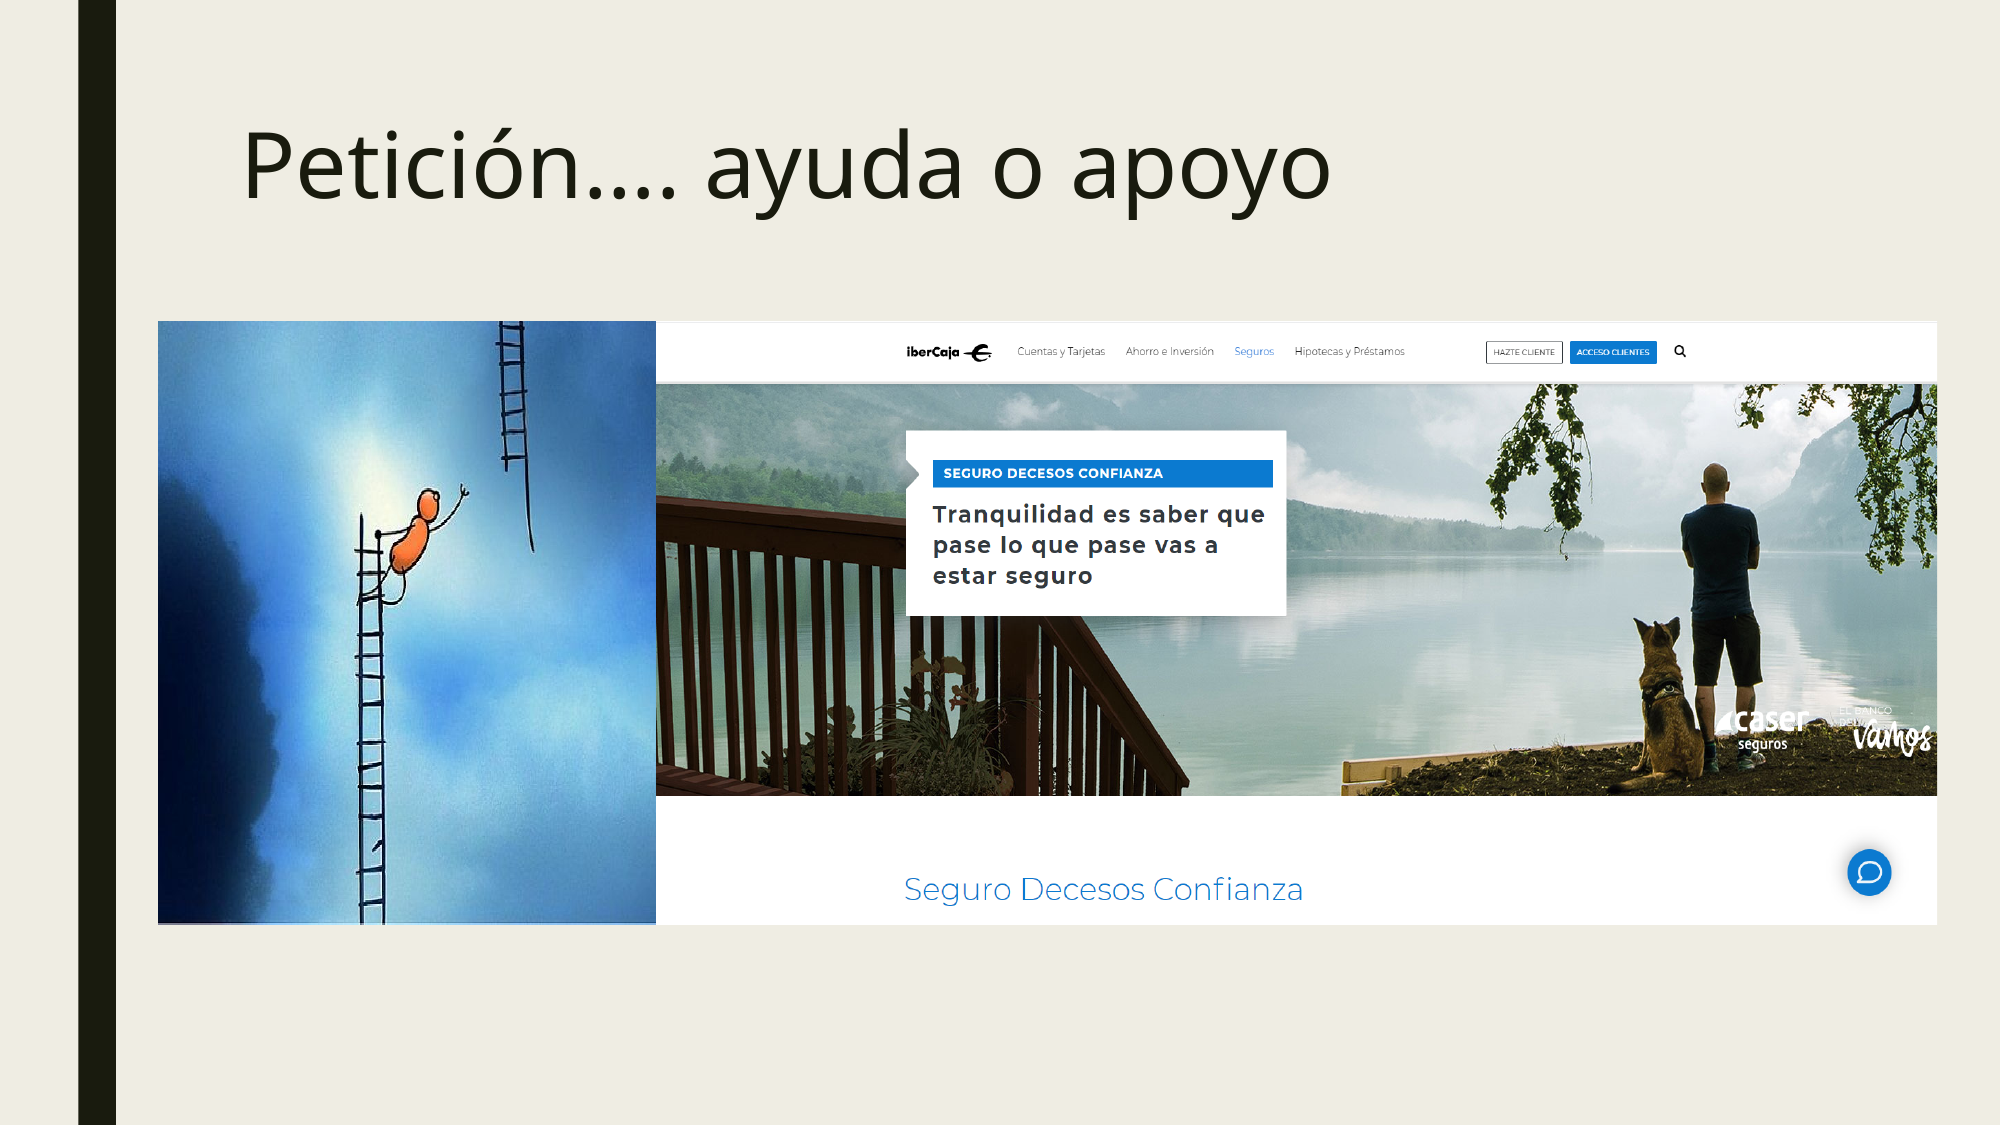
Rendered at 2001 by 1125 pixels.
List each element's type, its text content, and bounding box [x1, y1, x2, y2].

picture [158, 320, 1938, 925]
title Petición…. ayuda o apoyo [225, 112, 1800, 319]
